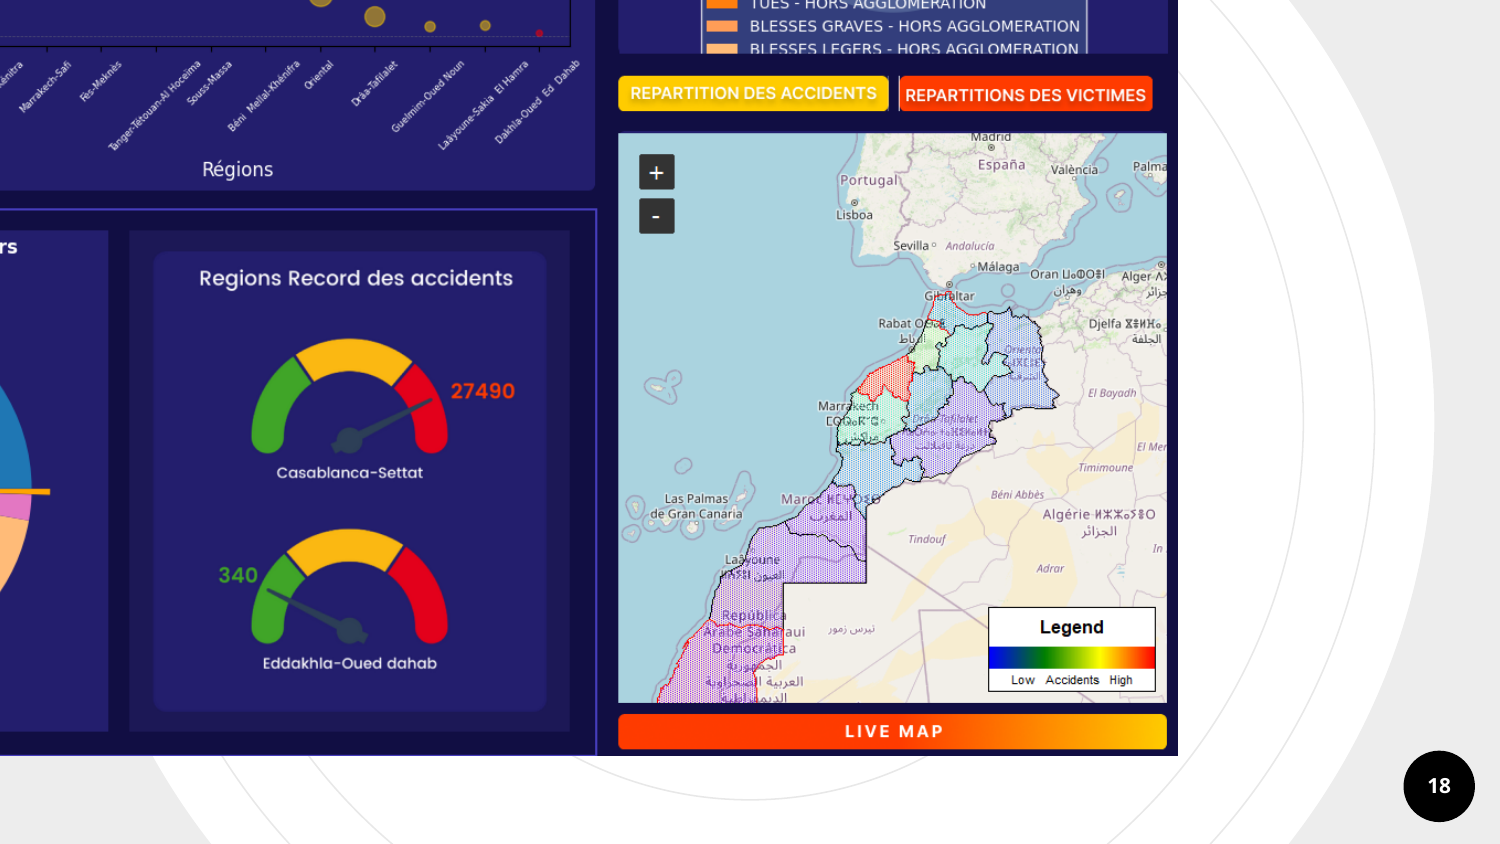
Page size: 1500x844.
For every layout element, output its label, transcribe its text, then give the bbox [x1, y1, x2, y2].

slide_number 18 [1403, 750, 1475, 823]
picture [0, 0, 1178, 756]
